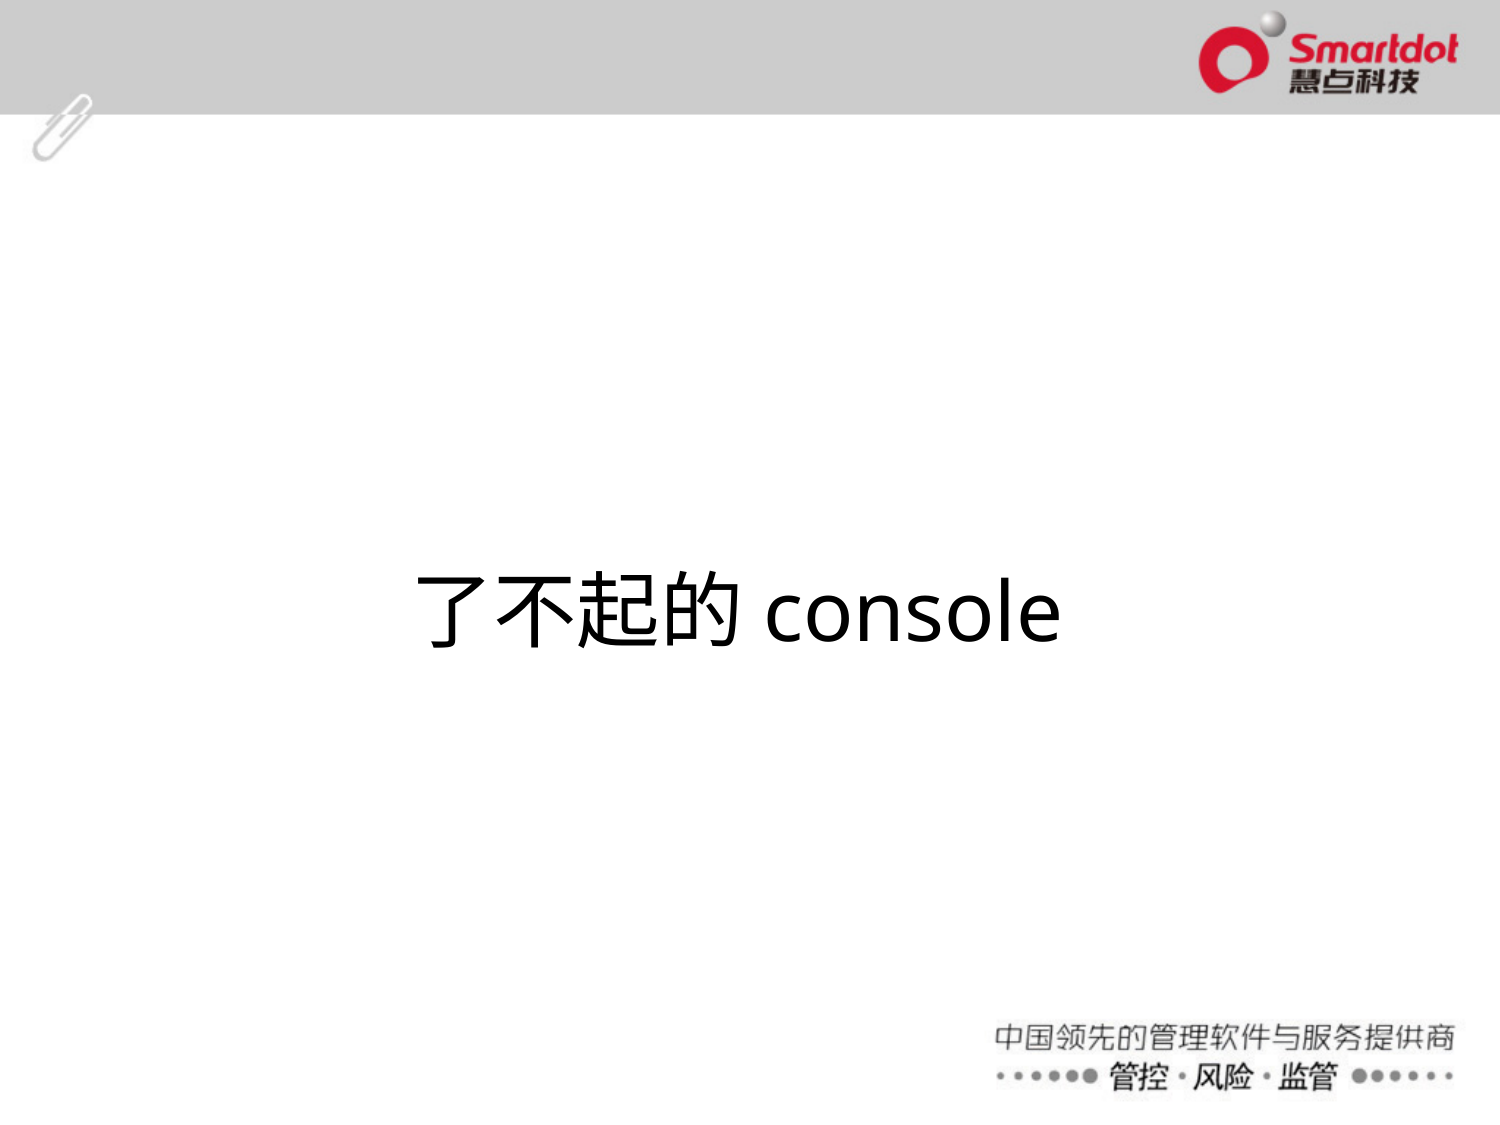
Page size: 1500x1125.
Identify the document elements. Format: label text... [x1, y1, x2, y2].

picture [0, 0, 1500, 1125]
text_box 了不起的console [395, 550, 1500, 666]
